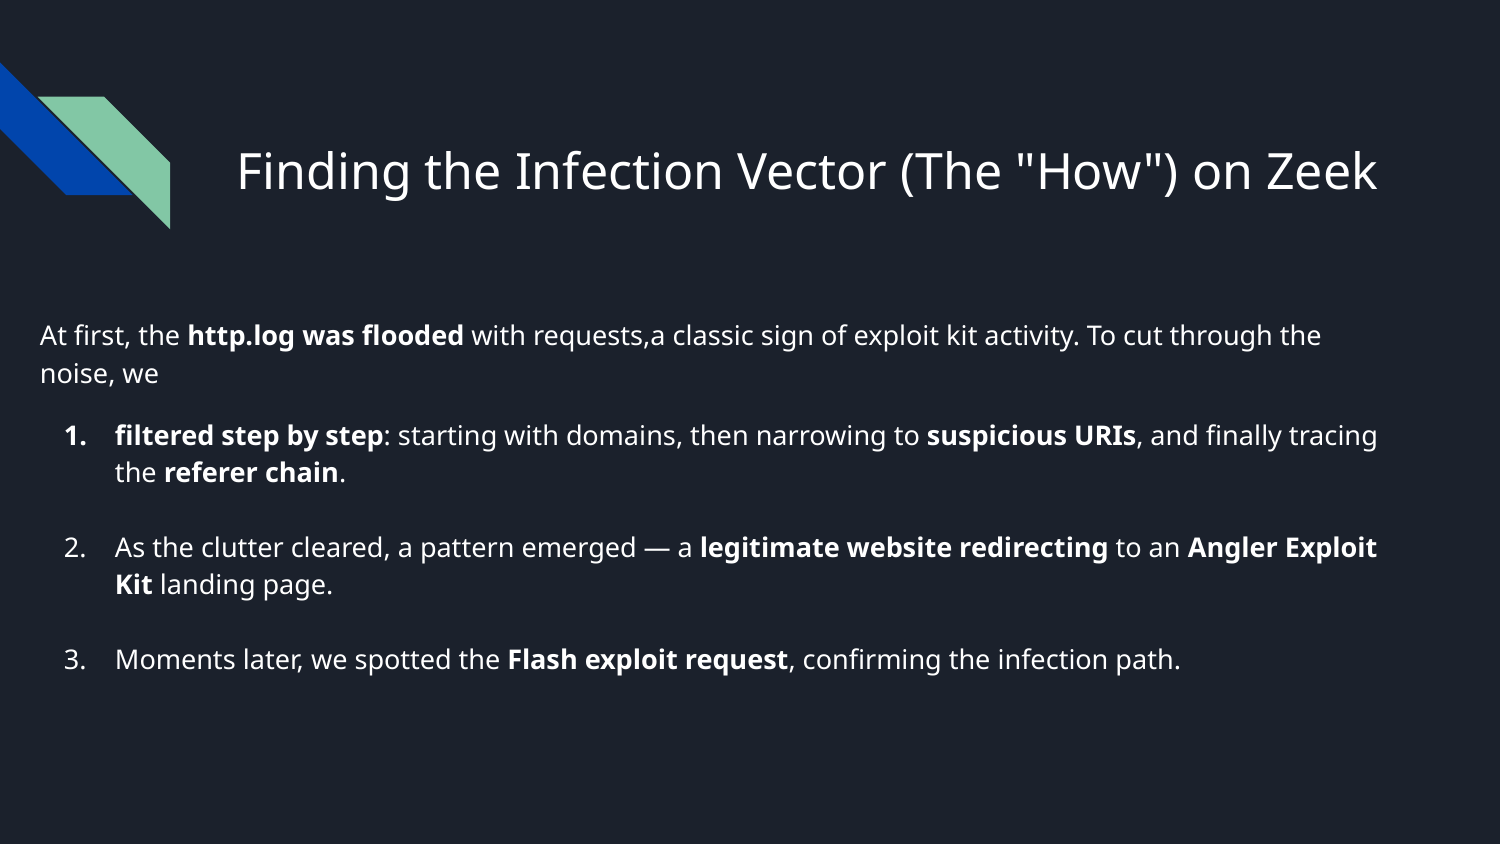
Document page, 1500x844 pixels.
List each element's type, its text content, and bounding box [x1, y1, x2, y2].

text_box At first, the http.log was flooded with requests,a classic sign of exploit kit activity. To cut through the noise, we filtered step by step: starting with domains, then narrowing to suspicious URIs, and finally tracing the referer chain. As the clutter cleared, a pattern emerged — a legitimate website redirecting to an Angler Exploit Kit landing page. Moments later, we spotted the Flash exploit request, confirming the infection path. [25, 298, 1412, 781]
text_box Finding the Infection Vector (The "How") on Zeek [221, 124, 1395, 262]
